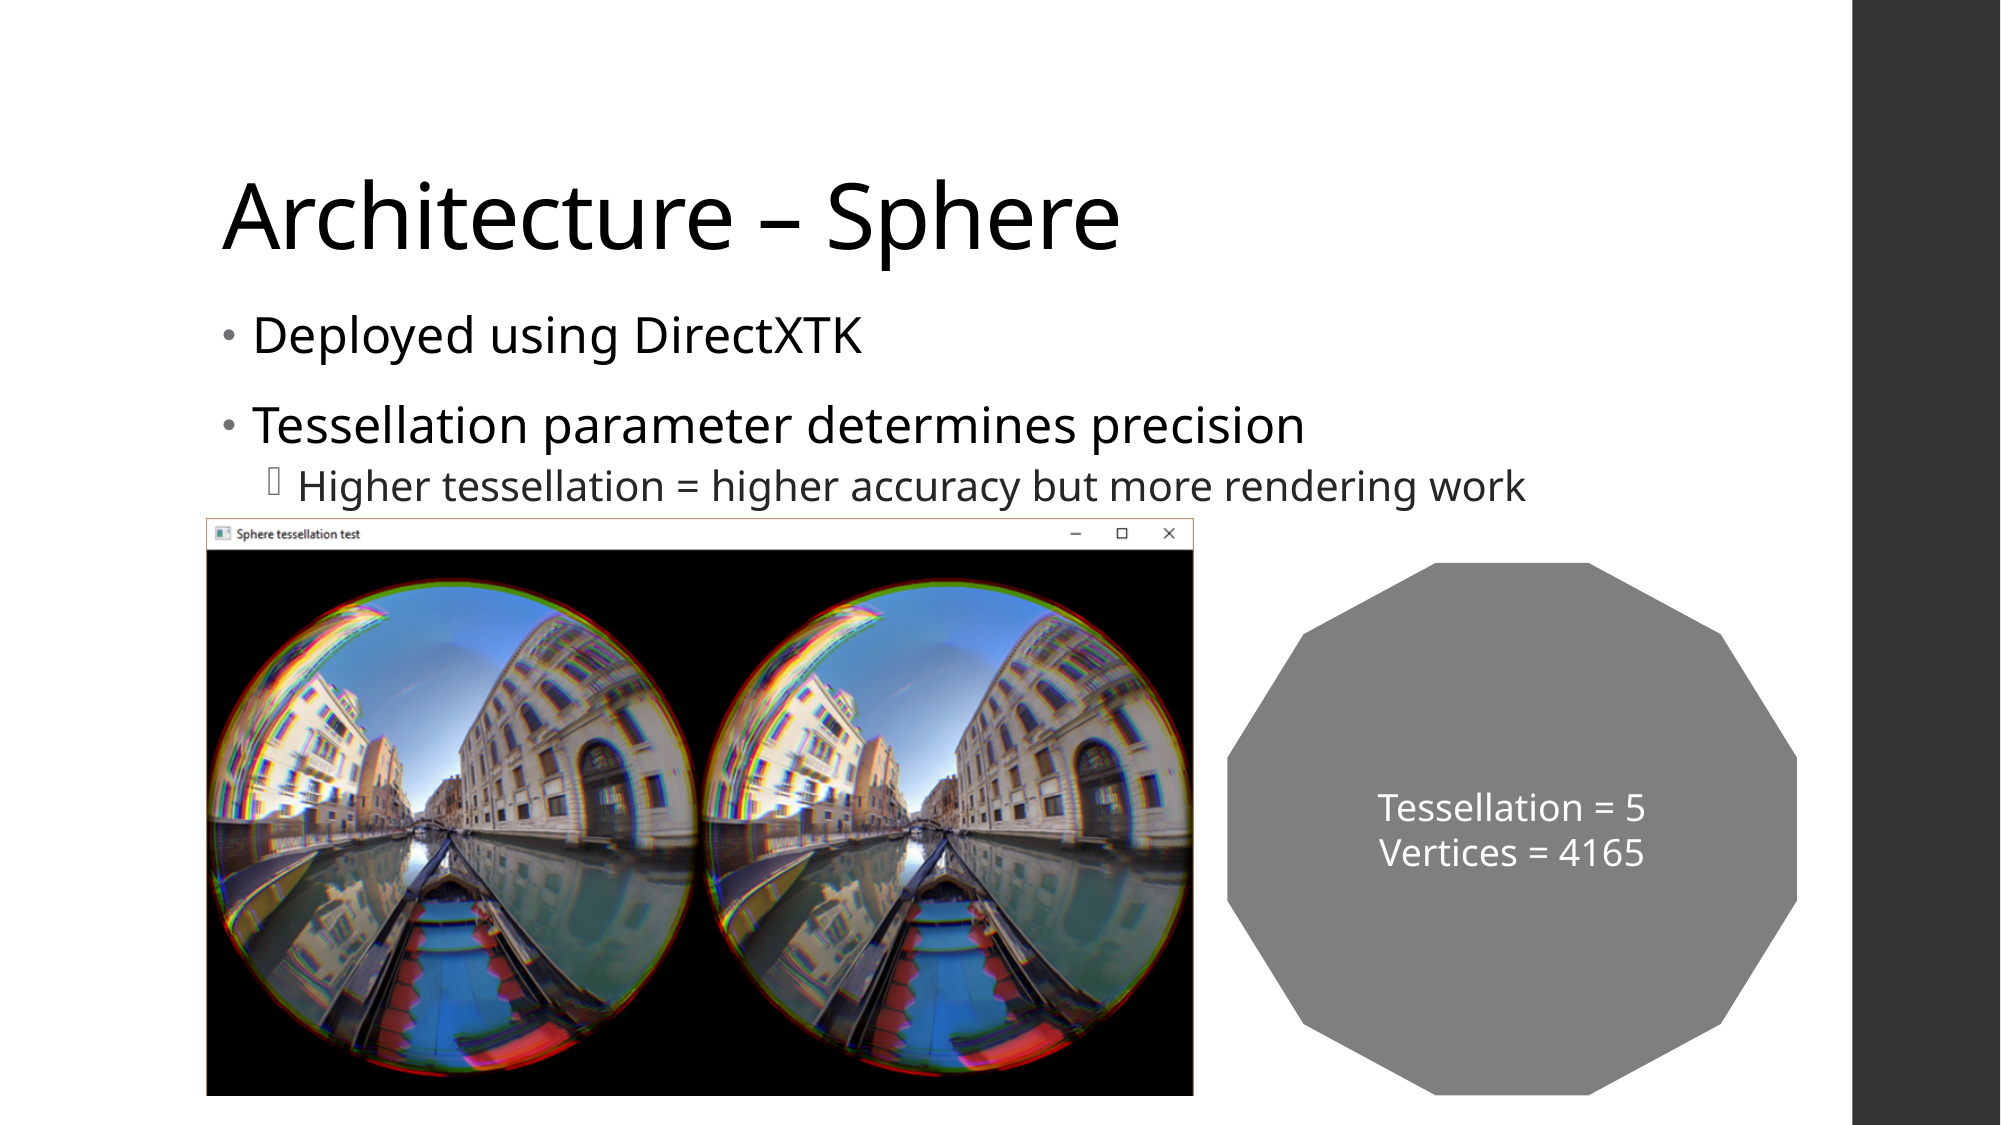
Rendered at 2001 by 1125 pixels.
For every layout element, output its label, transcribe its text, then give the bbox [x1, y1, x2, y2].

title Architecture – Sphere [206, 60, 1797, 278]
list Deployed using DirectXTK Tessellation parameter determines precision Higher tessellation = higher accuracy but more rendering work [206, 299, 1617, 1014]
text_box Tessellation = 5 Vertices = 4165 [1227, 562, 1797, 1096]
picture [206, 518, 1195, 1096]
